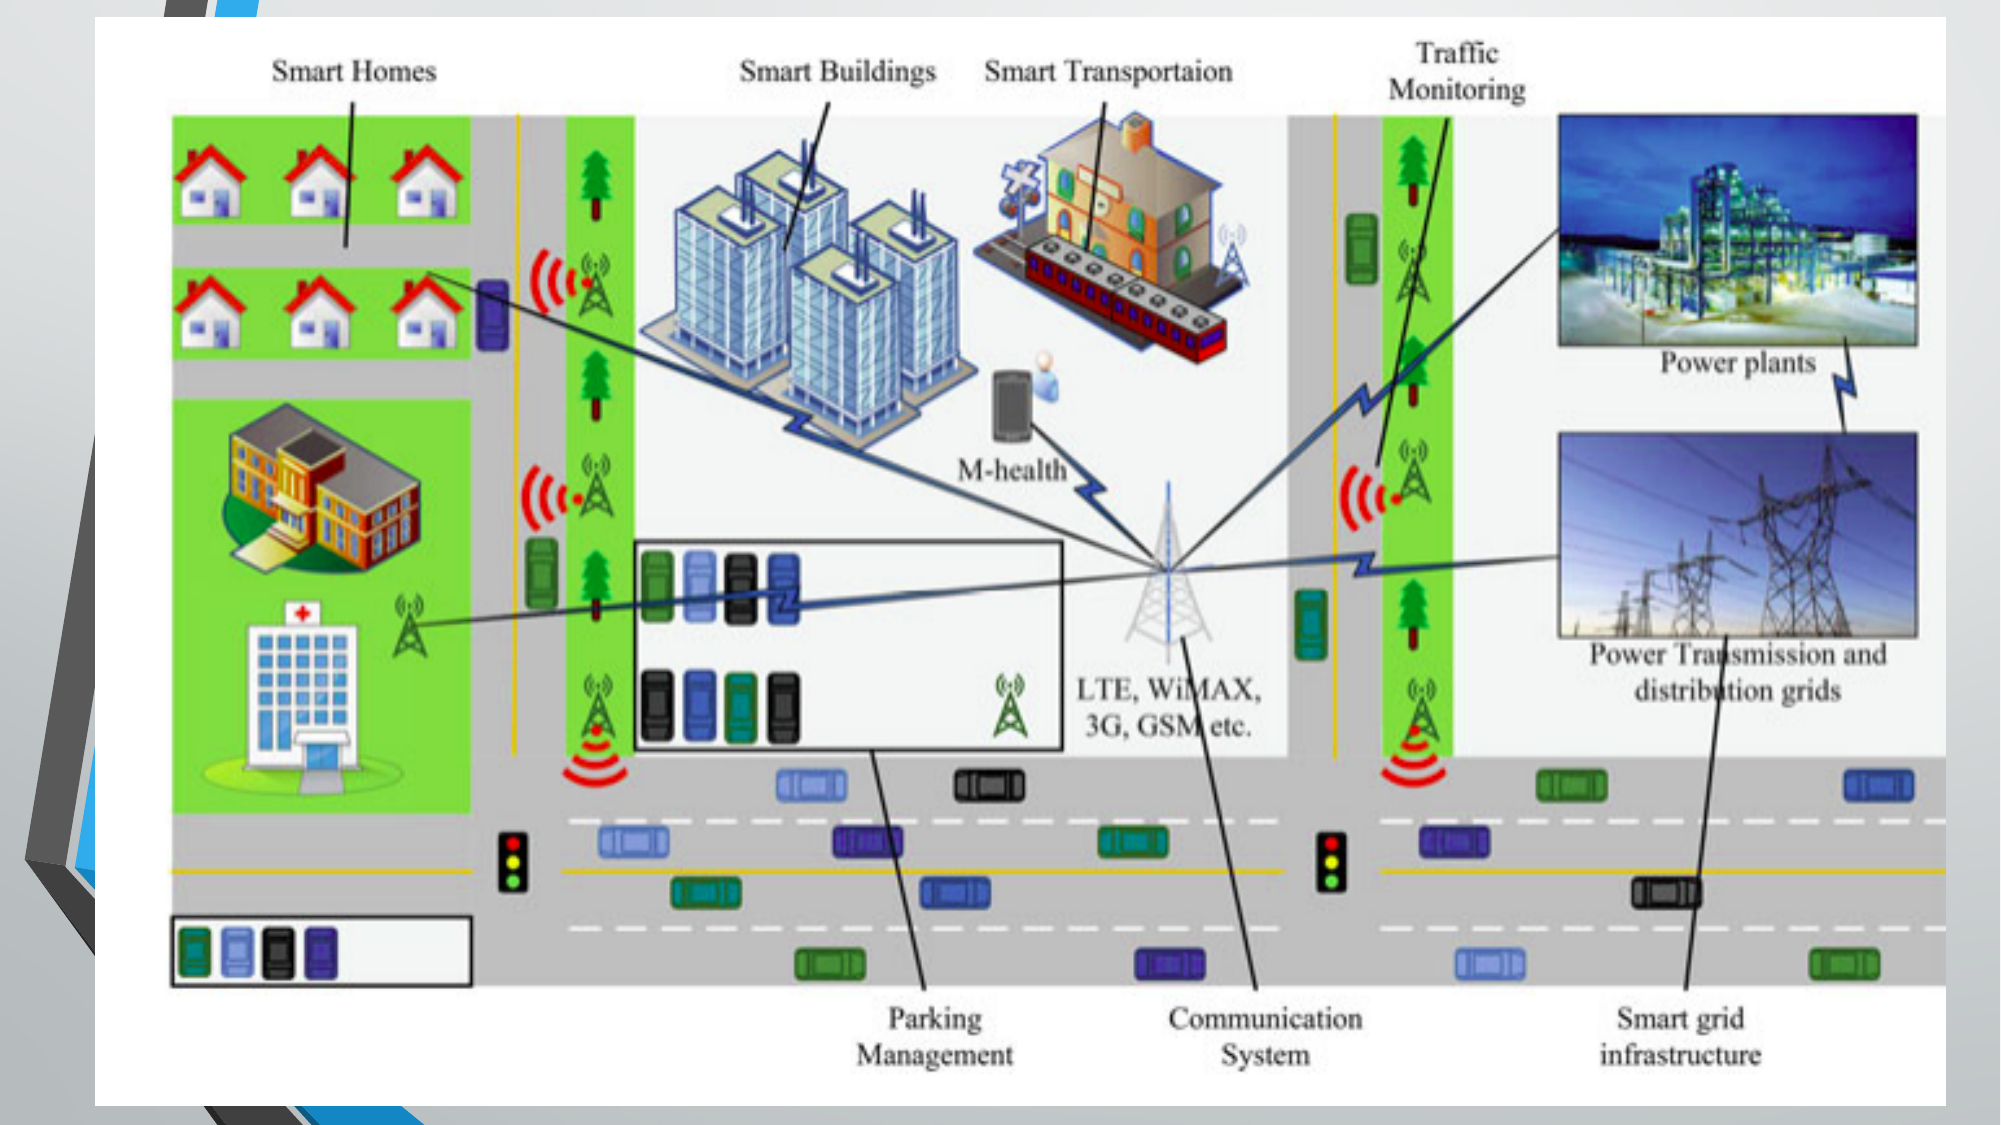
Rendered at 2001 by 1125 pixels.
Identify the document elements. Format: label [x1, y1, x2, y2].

list [95, 17, 1946, 1106]
